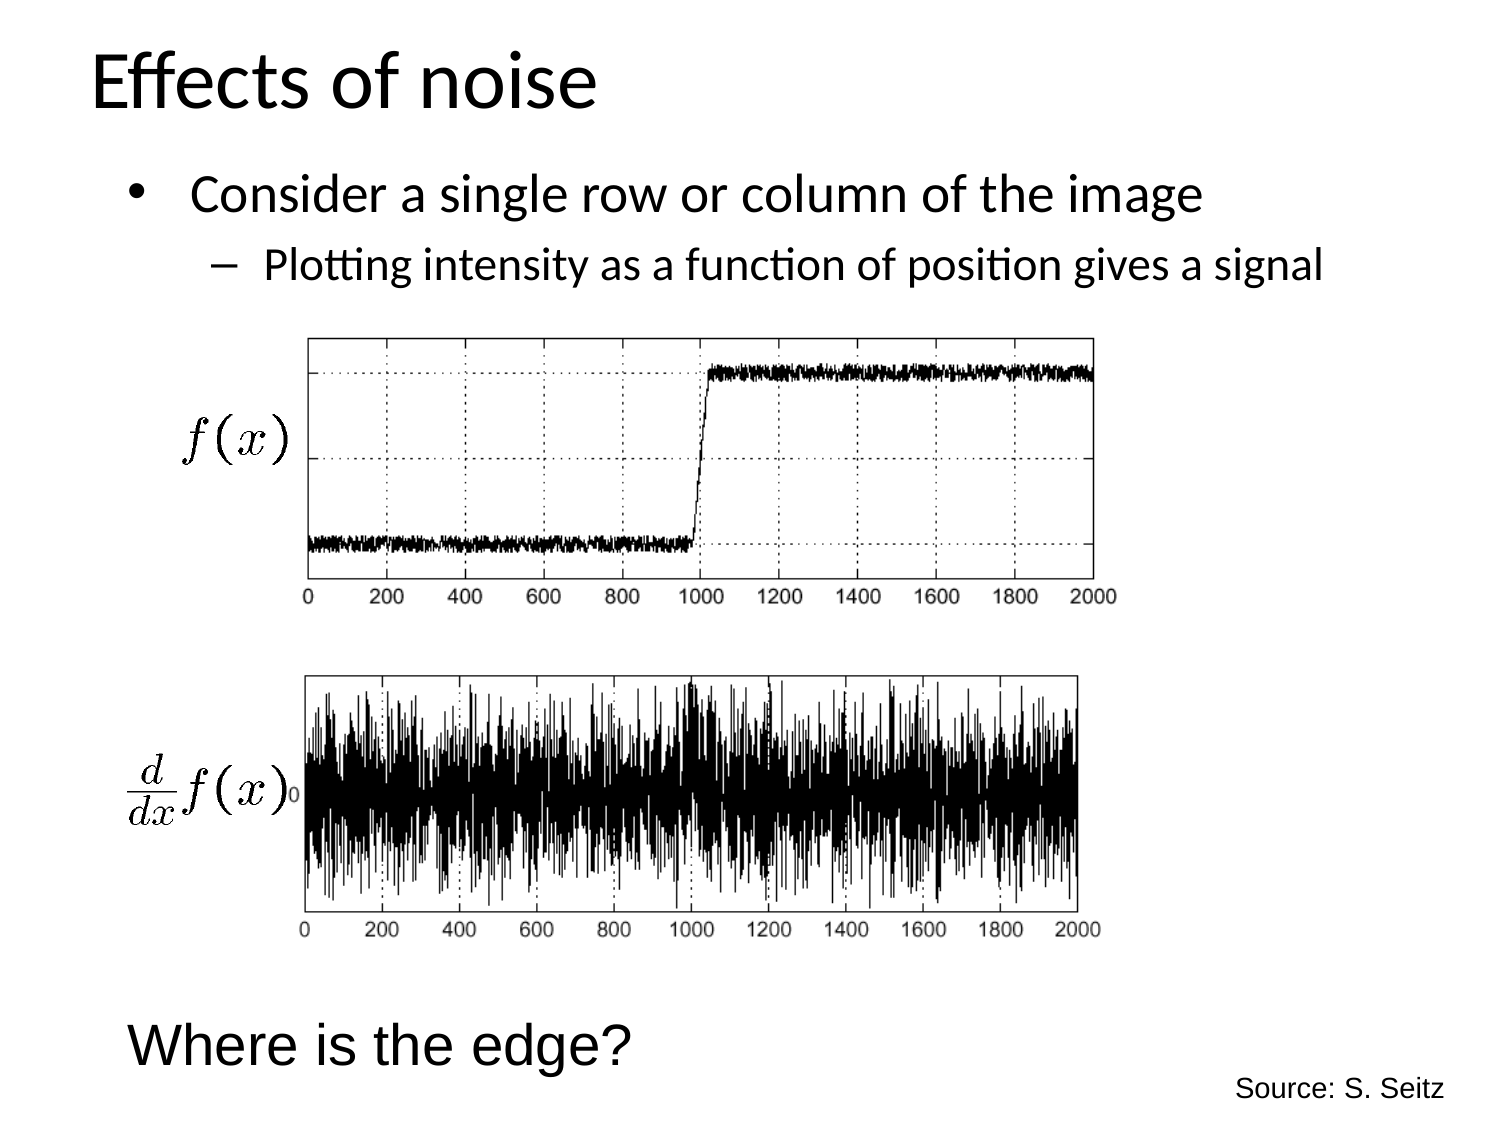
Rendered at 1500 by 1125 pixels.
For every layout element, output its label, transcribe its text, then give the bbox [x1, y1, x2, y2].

picture [180, 413, 288, 466]
text_box Source: S. Seitz [1391, 1062, 1461, 1113]
list Consider a single row or column of the image Plotting intensity as a function of position gives a signal [112, 149, 1388, 300]
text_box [301, 314, 1126, 626]
title Effects of noise [75, 0, 1425, 150]
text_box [112, 662, 1388, 1113]
